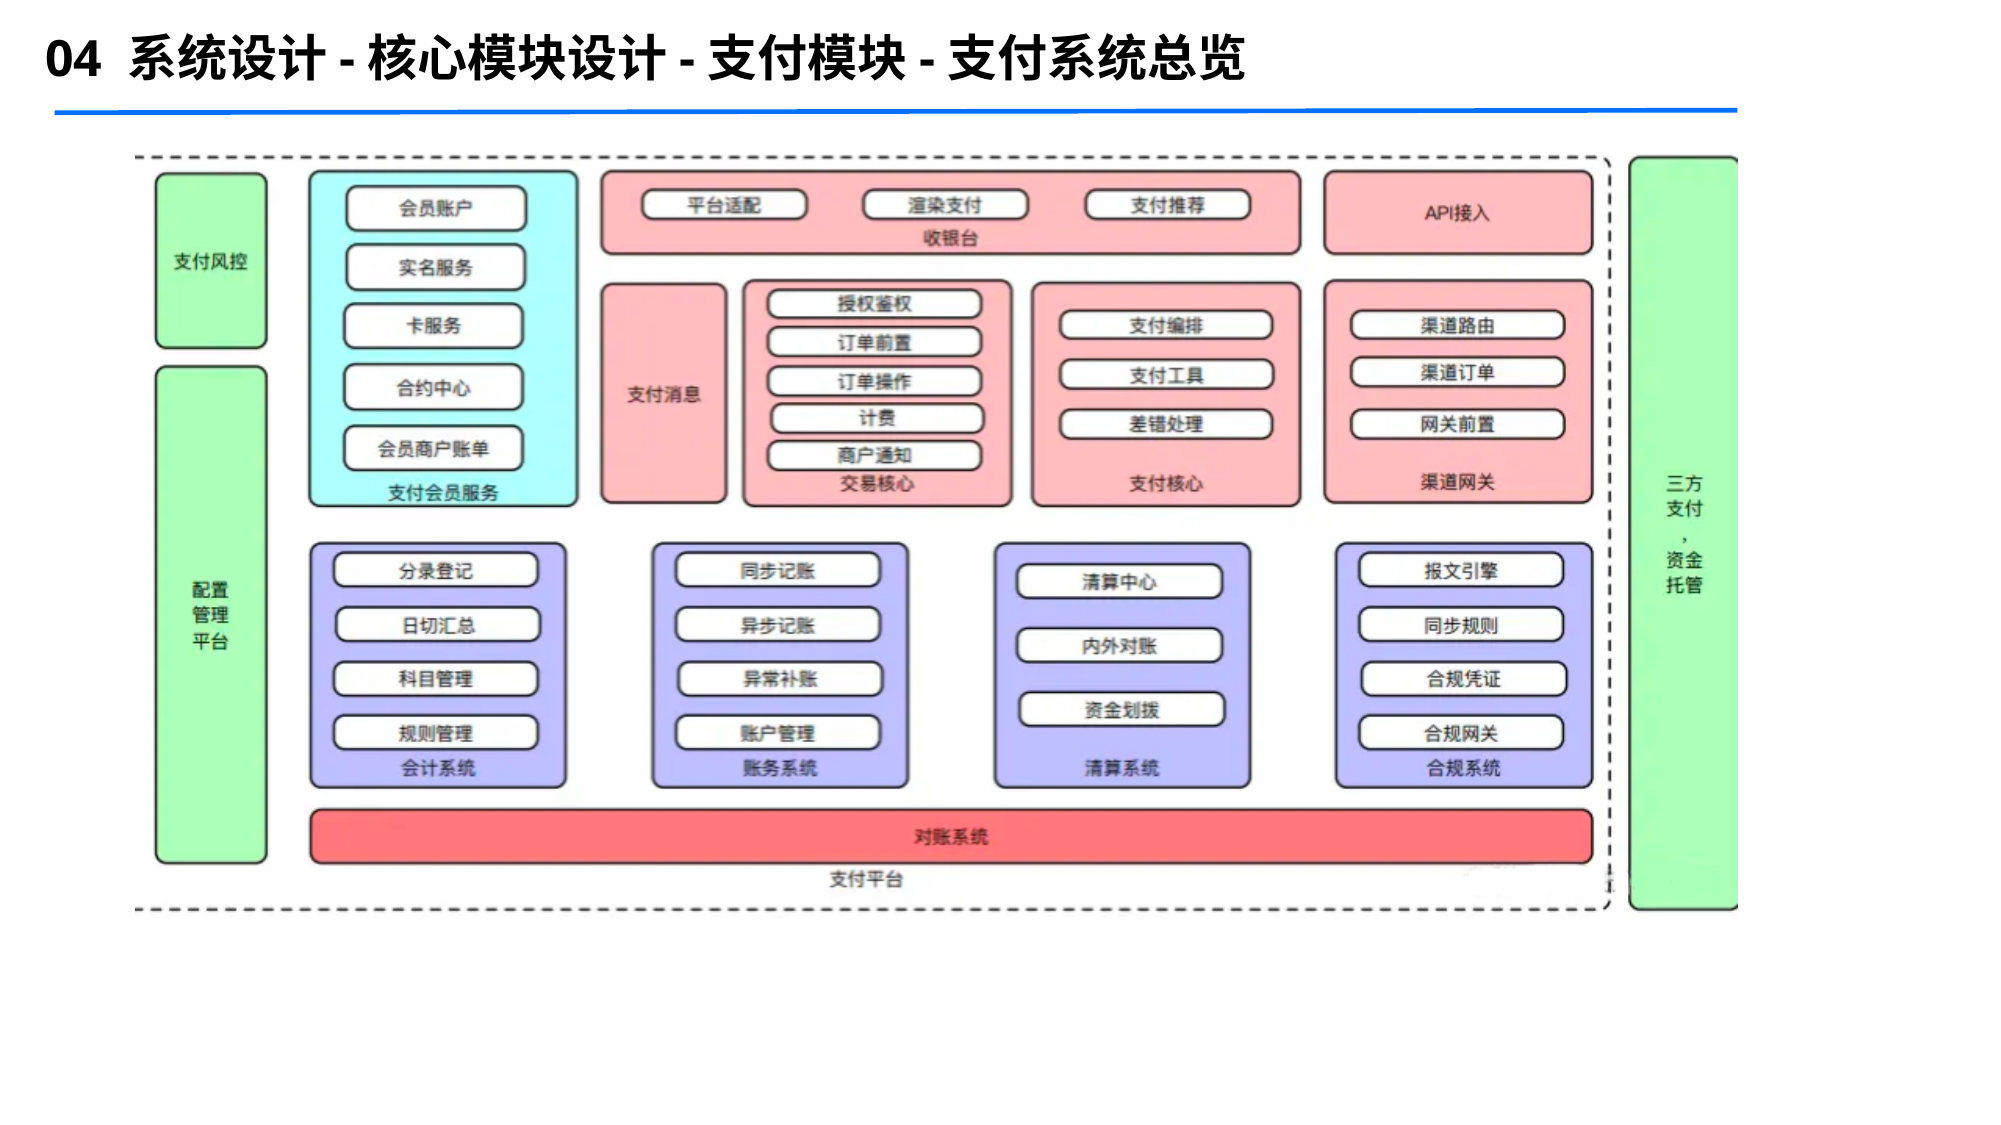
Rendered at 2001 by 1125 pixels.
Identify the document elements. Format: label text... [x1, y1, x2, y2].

picture [135, 146, 1738, 922]
text_box 04 系统设计-核心模块设计-支付模块-支付系统总览 [30, 19, 1262, 95]
